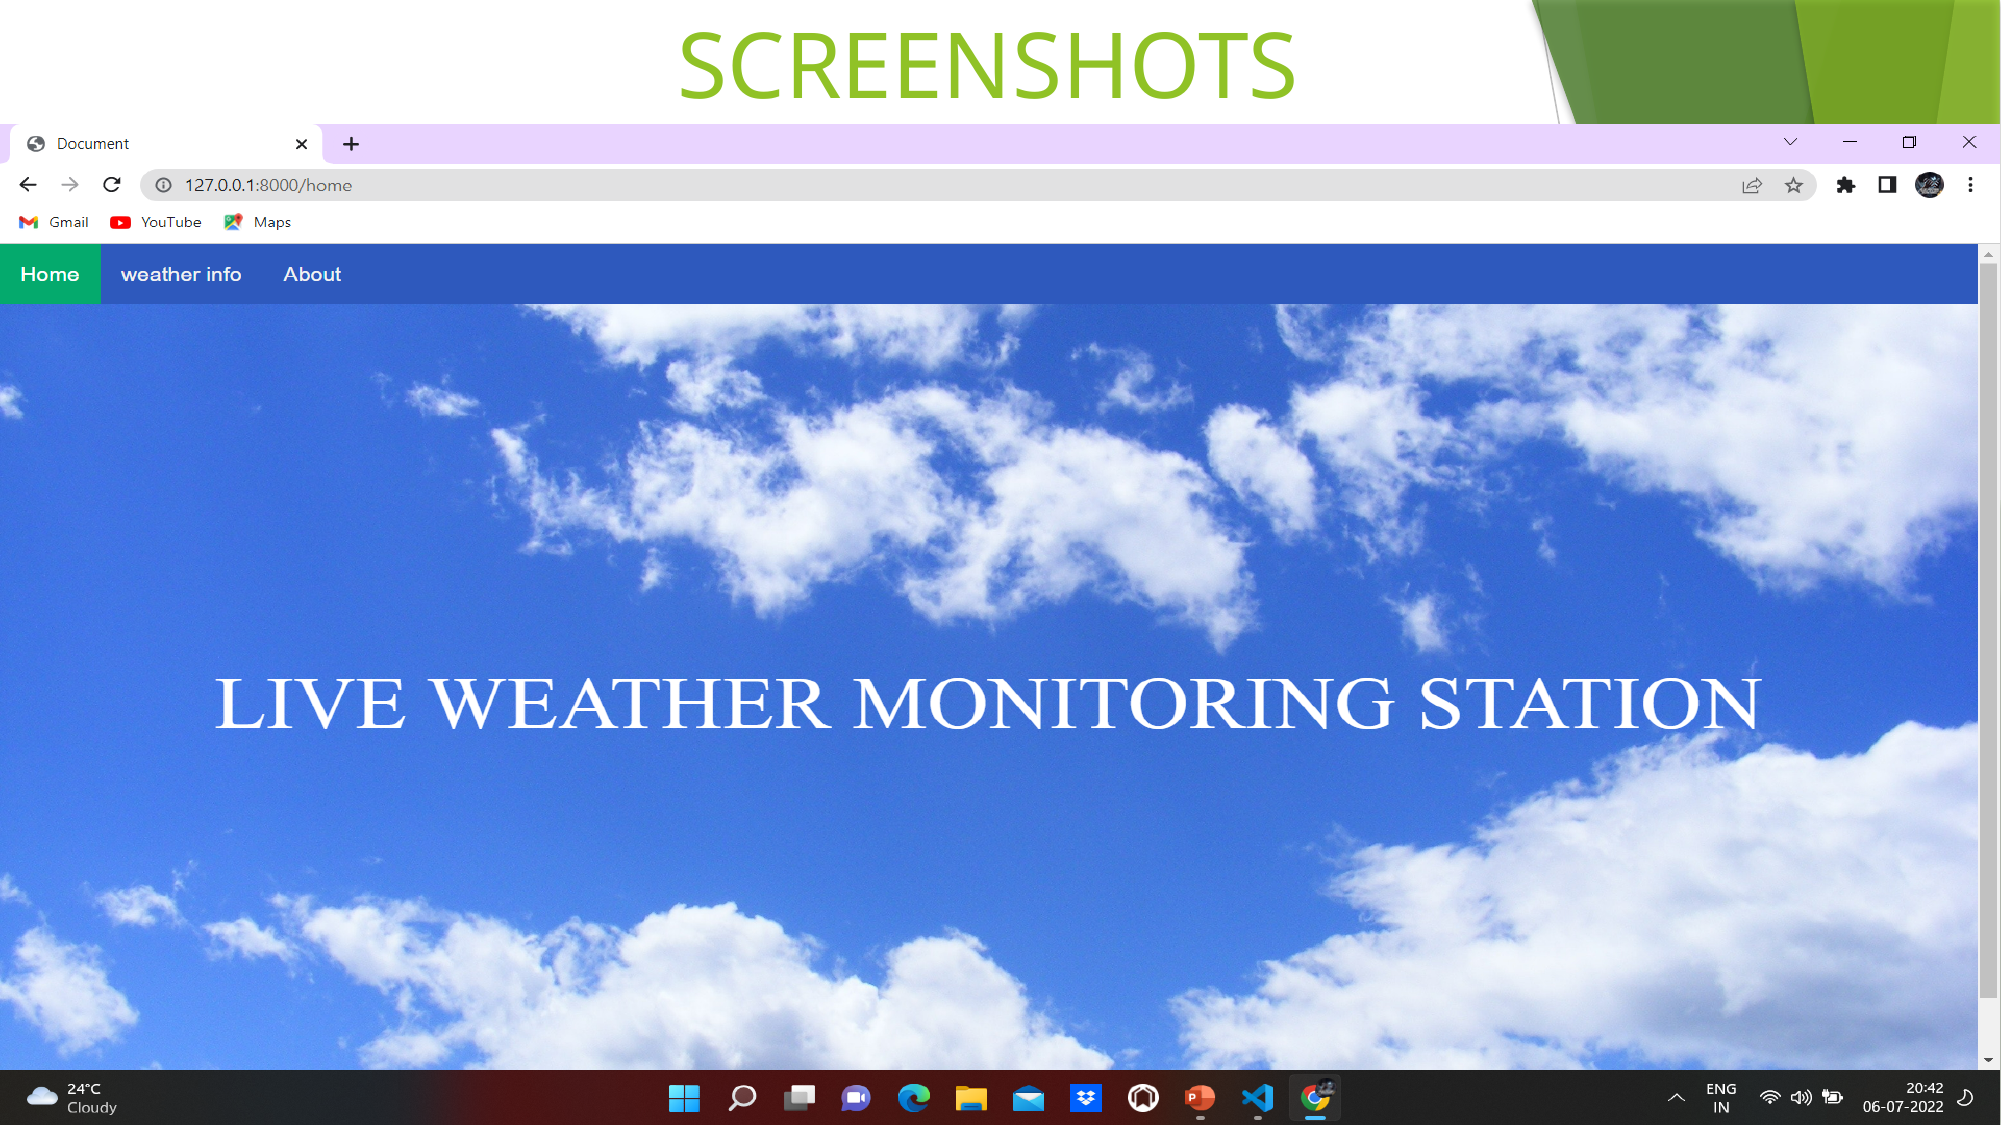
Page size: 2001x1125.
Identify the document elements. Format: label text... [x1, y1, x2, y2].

title SCREENSHOTS [55, 0, 1945, 122]
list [0, 124, 2000, 1125]
